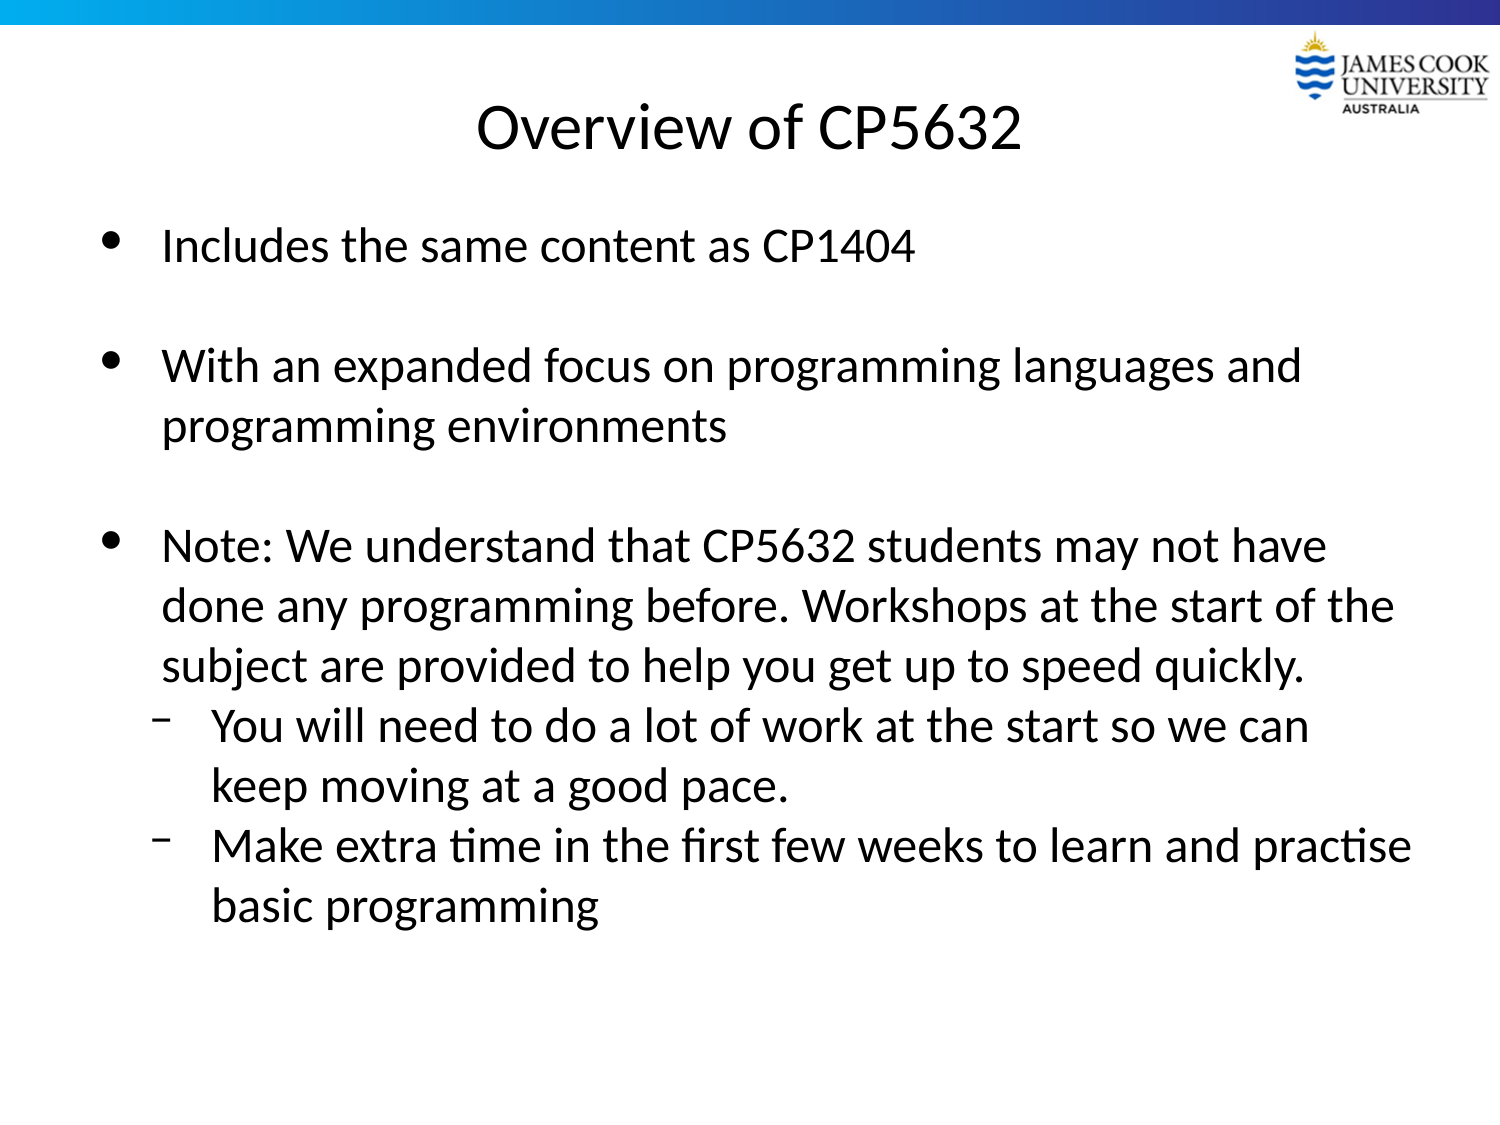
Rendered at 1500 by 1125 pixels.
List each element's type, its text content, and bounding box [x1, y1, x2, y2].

picture [1287, 25, 1500, 122]
title Overview of CP5632 [75, 45, 1425, 201]
list Includes the same content as CP1404 With an expanded focus on programming languages and programming environments Note: We understand that CP5632 students may not have done any programming before. Workshops at the start of the subject are provided to help you get up to speed quickly. You will need to do a lot of work at the start so we can keep moving at a good pace. Make extra time in the first few weeks to learn and practise basic programming [75, 201, 1425, 1016]
